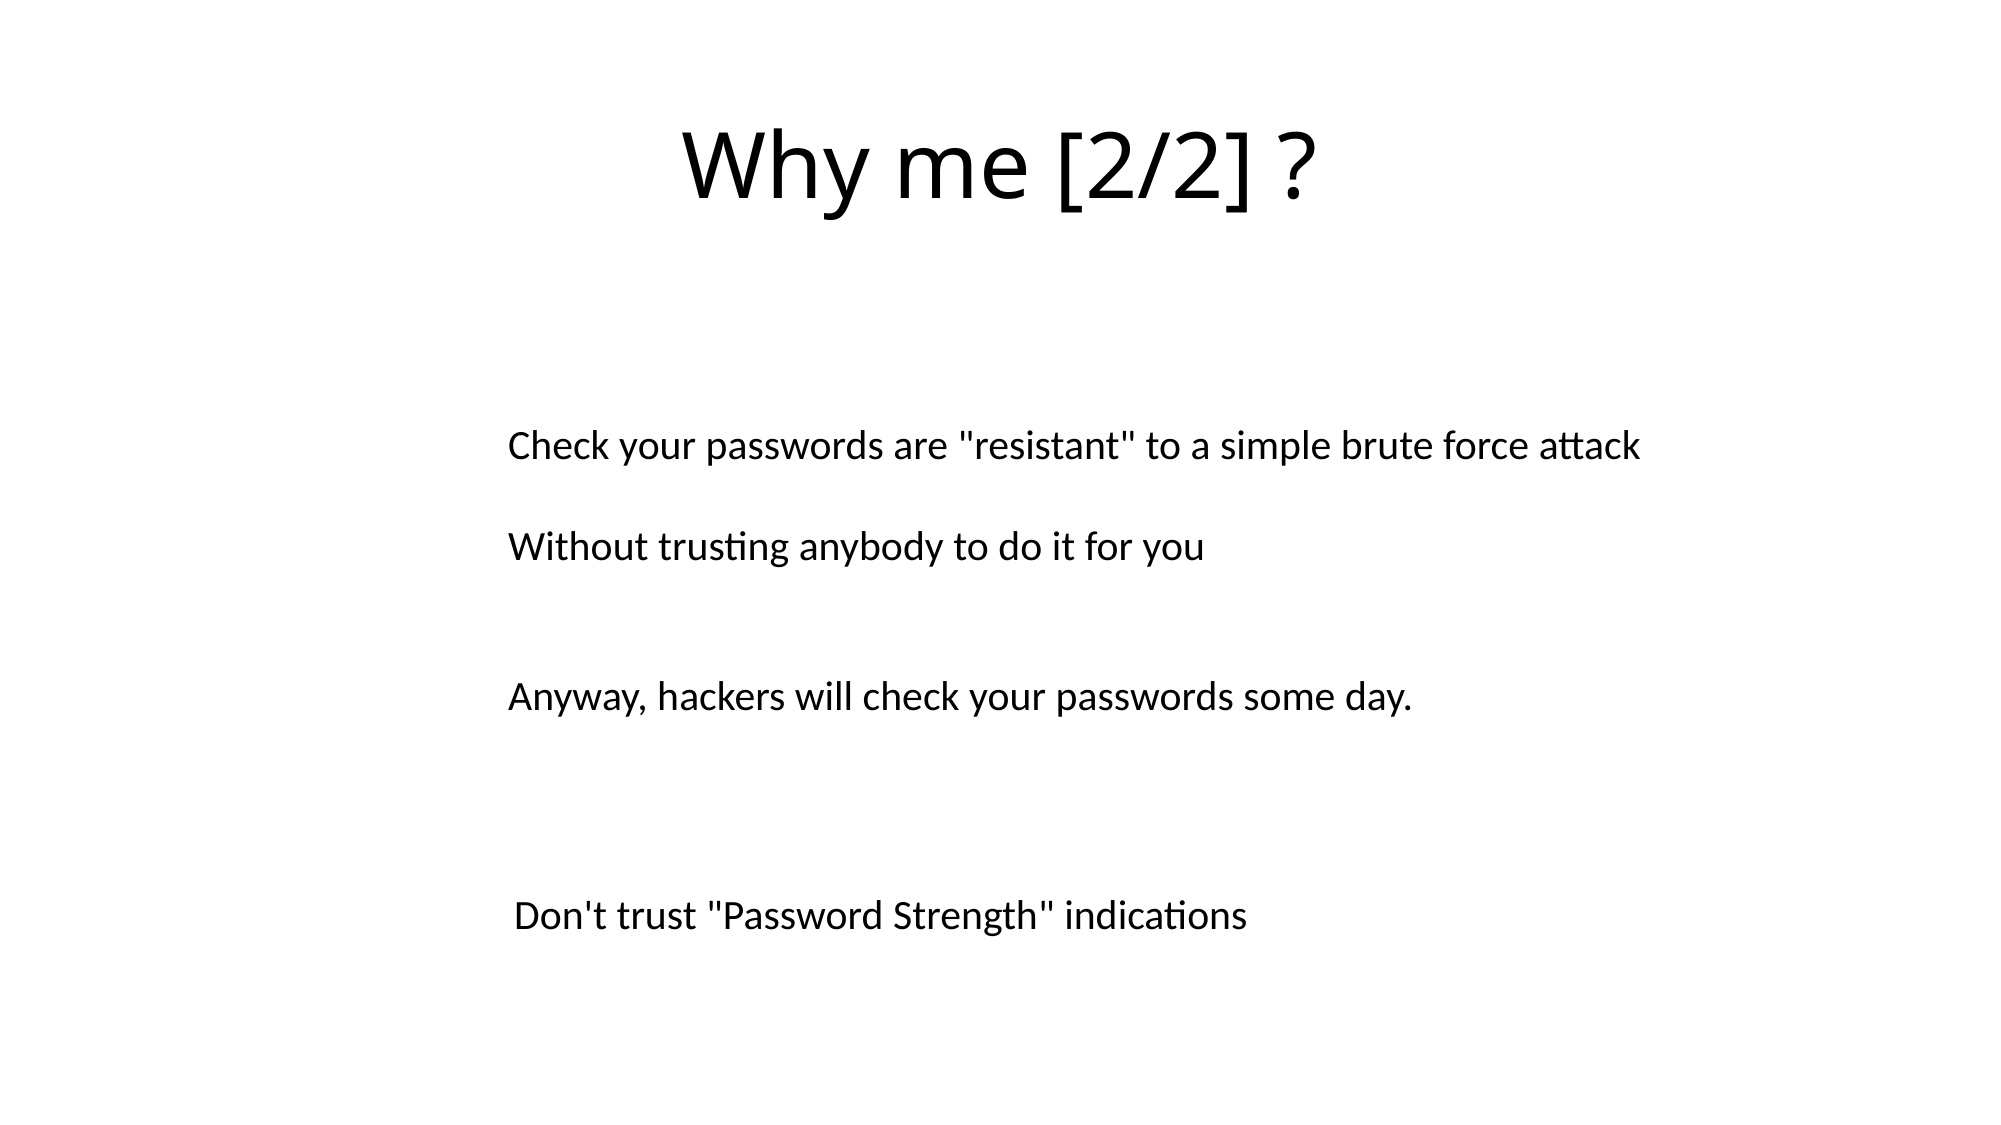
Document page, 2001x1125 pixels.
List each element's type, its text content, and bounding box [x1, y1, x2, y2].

text_box Check your passwords are "resistant" to a simple brute force attack Without trusting anybody to do it for you Anyway, hackers will check your passwords some day. [493, 410, 1657, 776]
title Why me [2/2] ? [137, 59, 1863, 278]
text_box Don't trust "Password Strength" indications [499, 880, 1263, 946]
